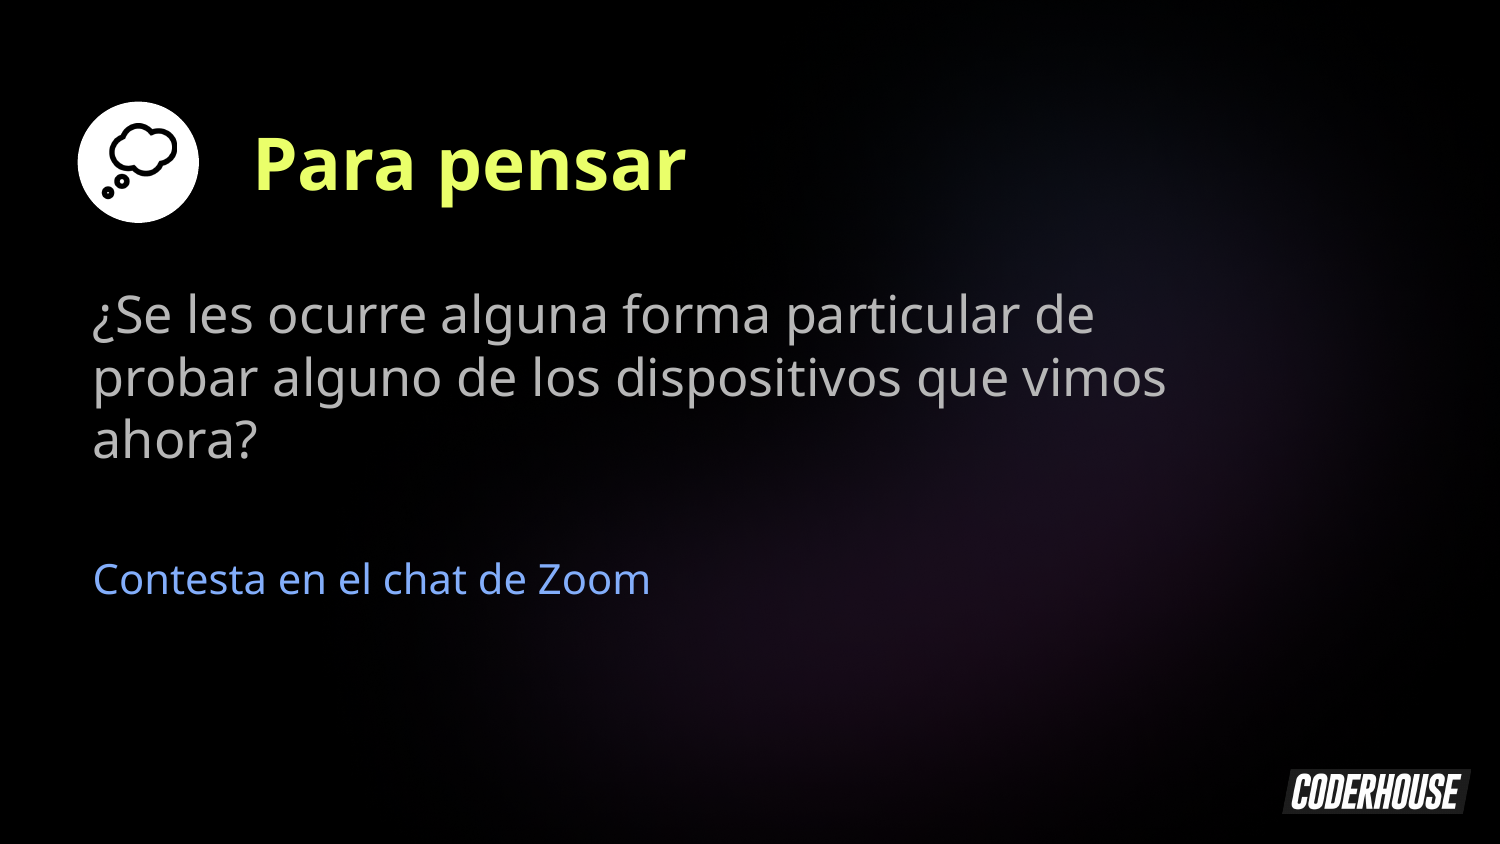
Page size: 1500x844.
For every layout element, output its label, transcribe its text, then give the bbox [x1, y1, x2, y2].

text_box ¿Se les ocurre alguna forma particular de probar alguno de los dispositivos que vimos ahora? [77, 266, 1254, 485]
text_box Contesta en el chat de Zoom [77, 537, 1254, 618]
picture [0, 0, 1500, 844]
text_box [77, 101, 200, 224]
text_box Para pensar [237, 112, 1414, 222]
